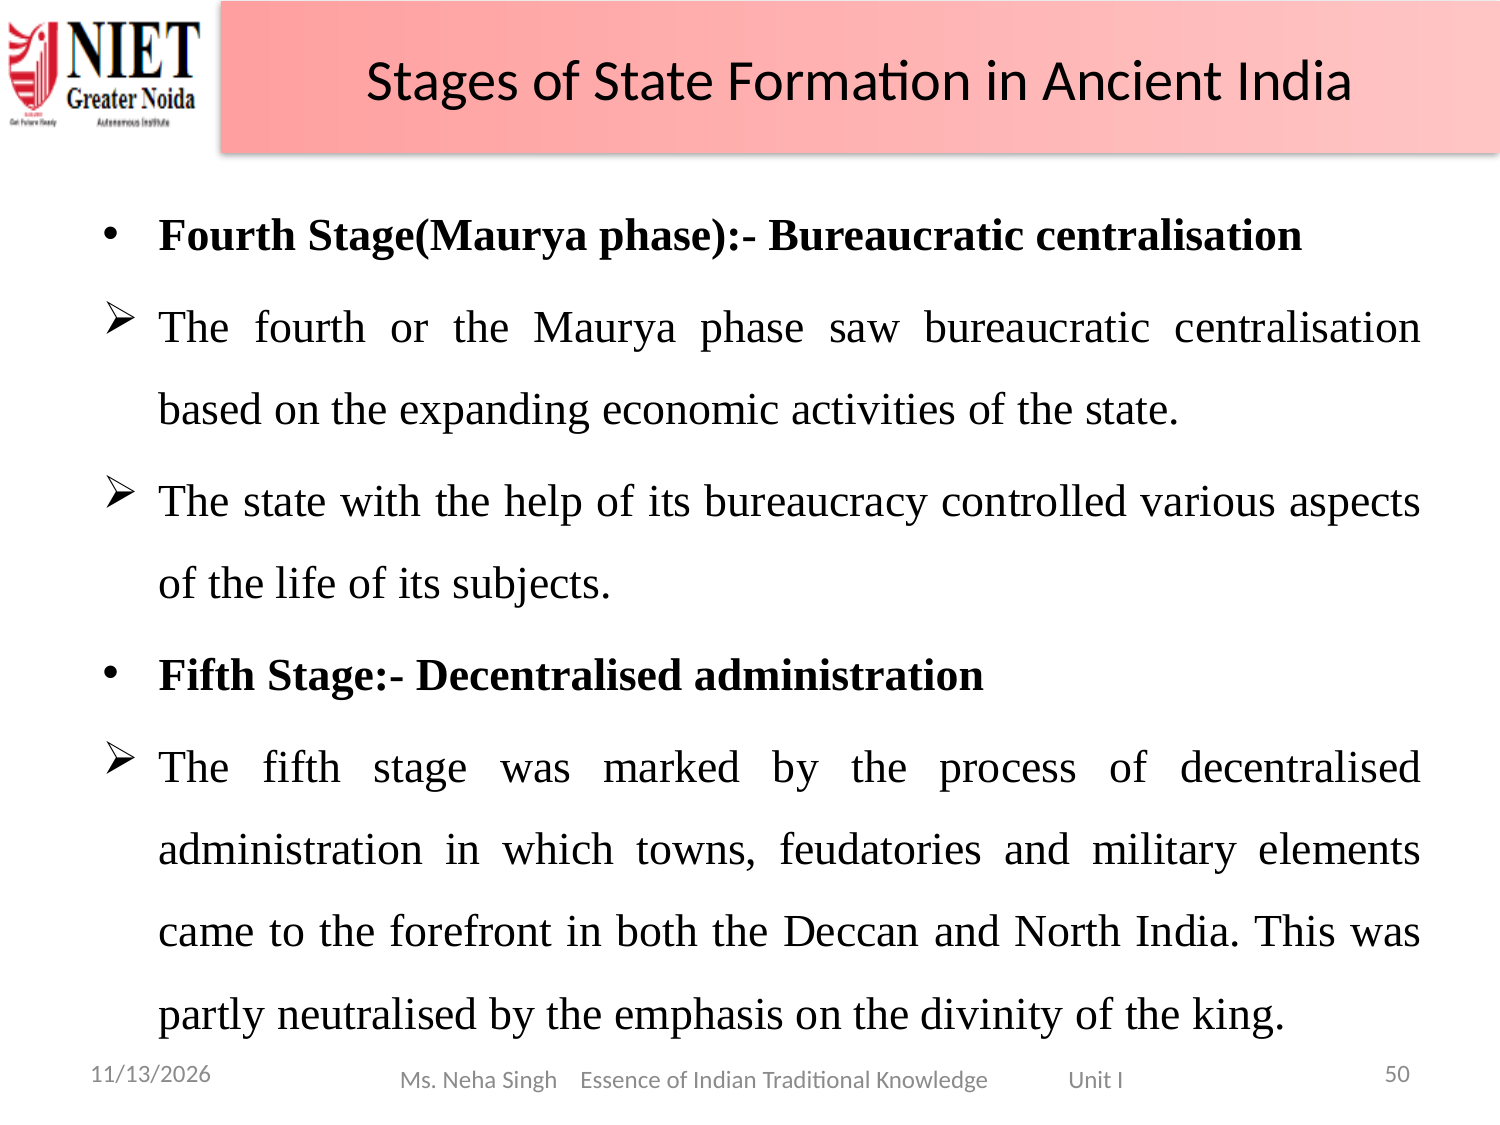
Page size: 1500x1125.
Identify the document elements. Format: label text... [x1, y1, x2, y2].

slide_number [75, 1042, 237, 1103]
picture [0, 0, 213, 151]
slide_number 50 [1074, 1042, 1425, 1103]
list Fourth Stage(Maurya phase):- Bureaucratic centralisation The fourth or the Maurya phase saw bureaucratic centralisation based on the expanding economic activities of the state. The state with the help of its bureaucracy controlled various aspects of the life of its subjects. Fifth Stage:- Decentralised administration The fifth stage was marked by the process of decentralised administration in which towns, feudatories and military elements came to the forefront in both the Deccan and North India. This was partly neutralised by the emphasis on the divinity of the king. [87, 169, 1438, 1049]
footer Ms. Neha Singh Essence of Indian Traditional Knowledge Unit I [237, 1042, 1288, 1115]
text_box Stages of State Formation in Ancient India [220, 1, 1500, 154]
